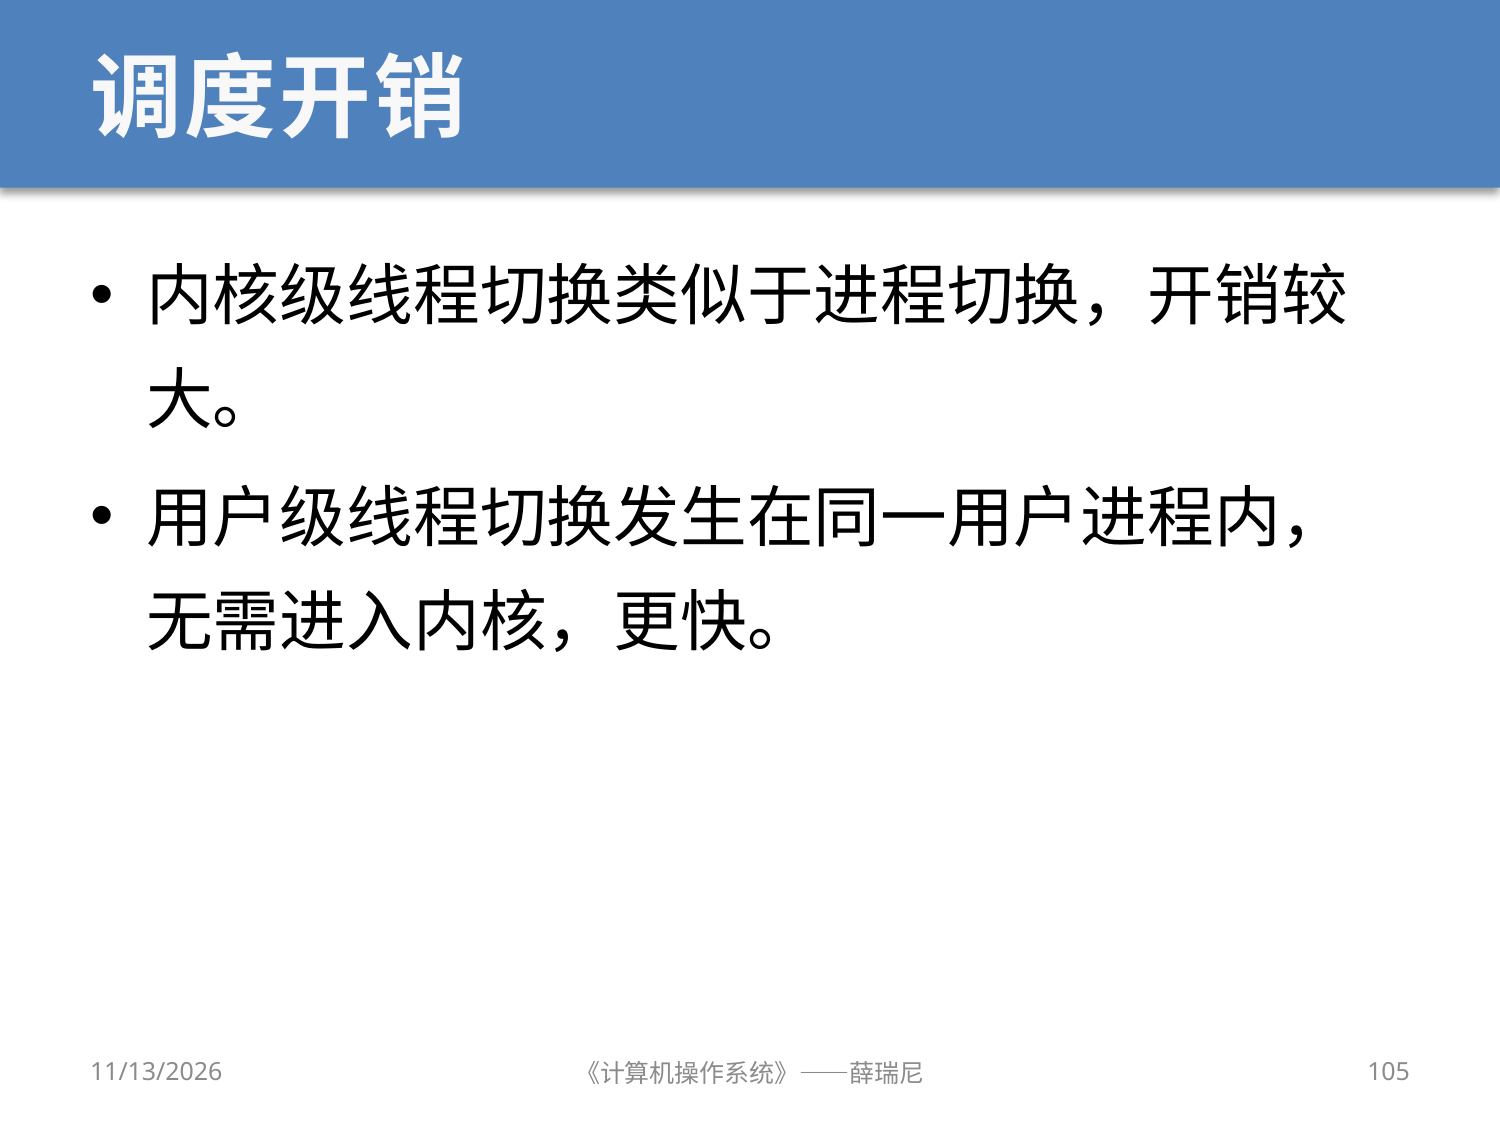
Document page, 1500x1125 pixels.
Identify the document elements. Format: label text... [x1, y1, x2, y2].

slide_number 105 [1074, 1042, 1425, 1103]
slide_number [75, 1042, 425, 1103]
footer 《计算机操作系统》——薛瑞尼 [512, 1042, 988, 1103]
list 内核级线程切换类似于进程切换，开销较大。 用户级线程切换发生在同一用户进程内，无需进入内核，更快。 [75, 221, 1425, 1021]
title 调度开销 [75, 0, 1425, 188]
